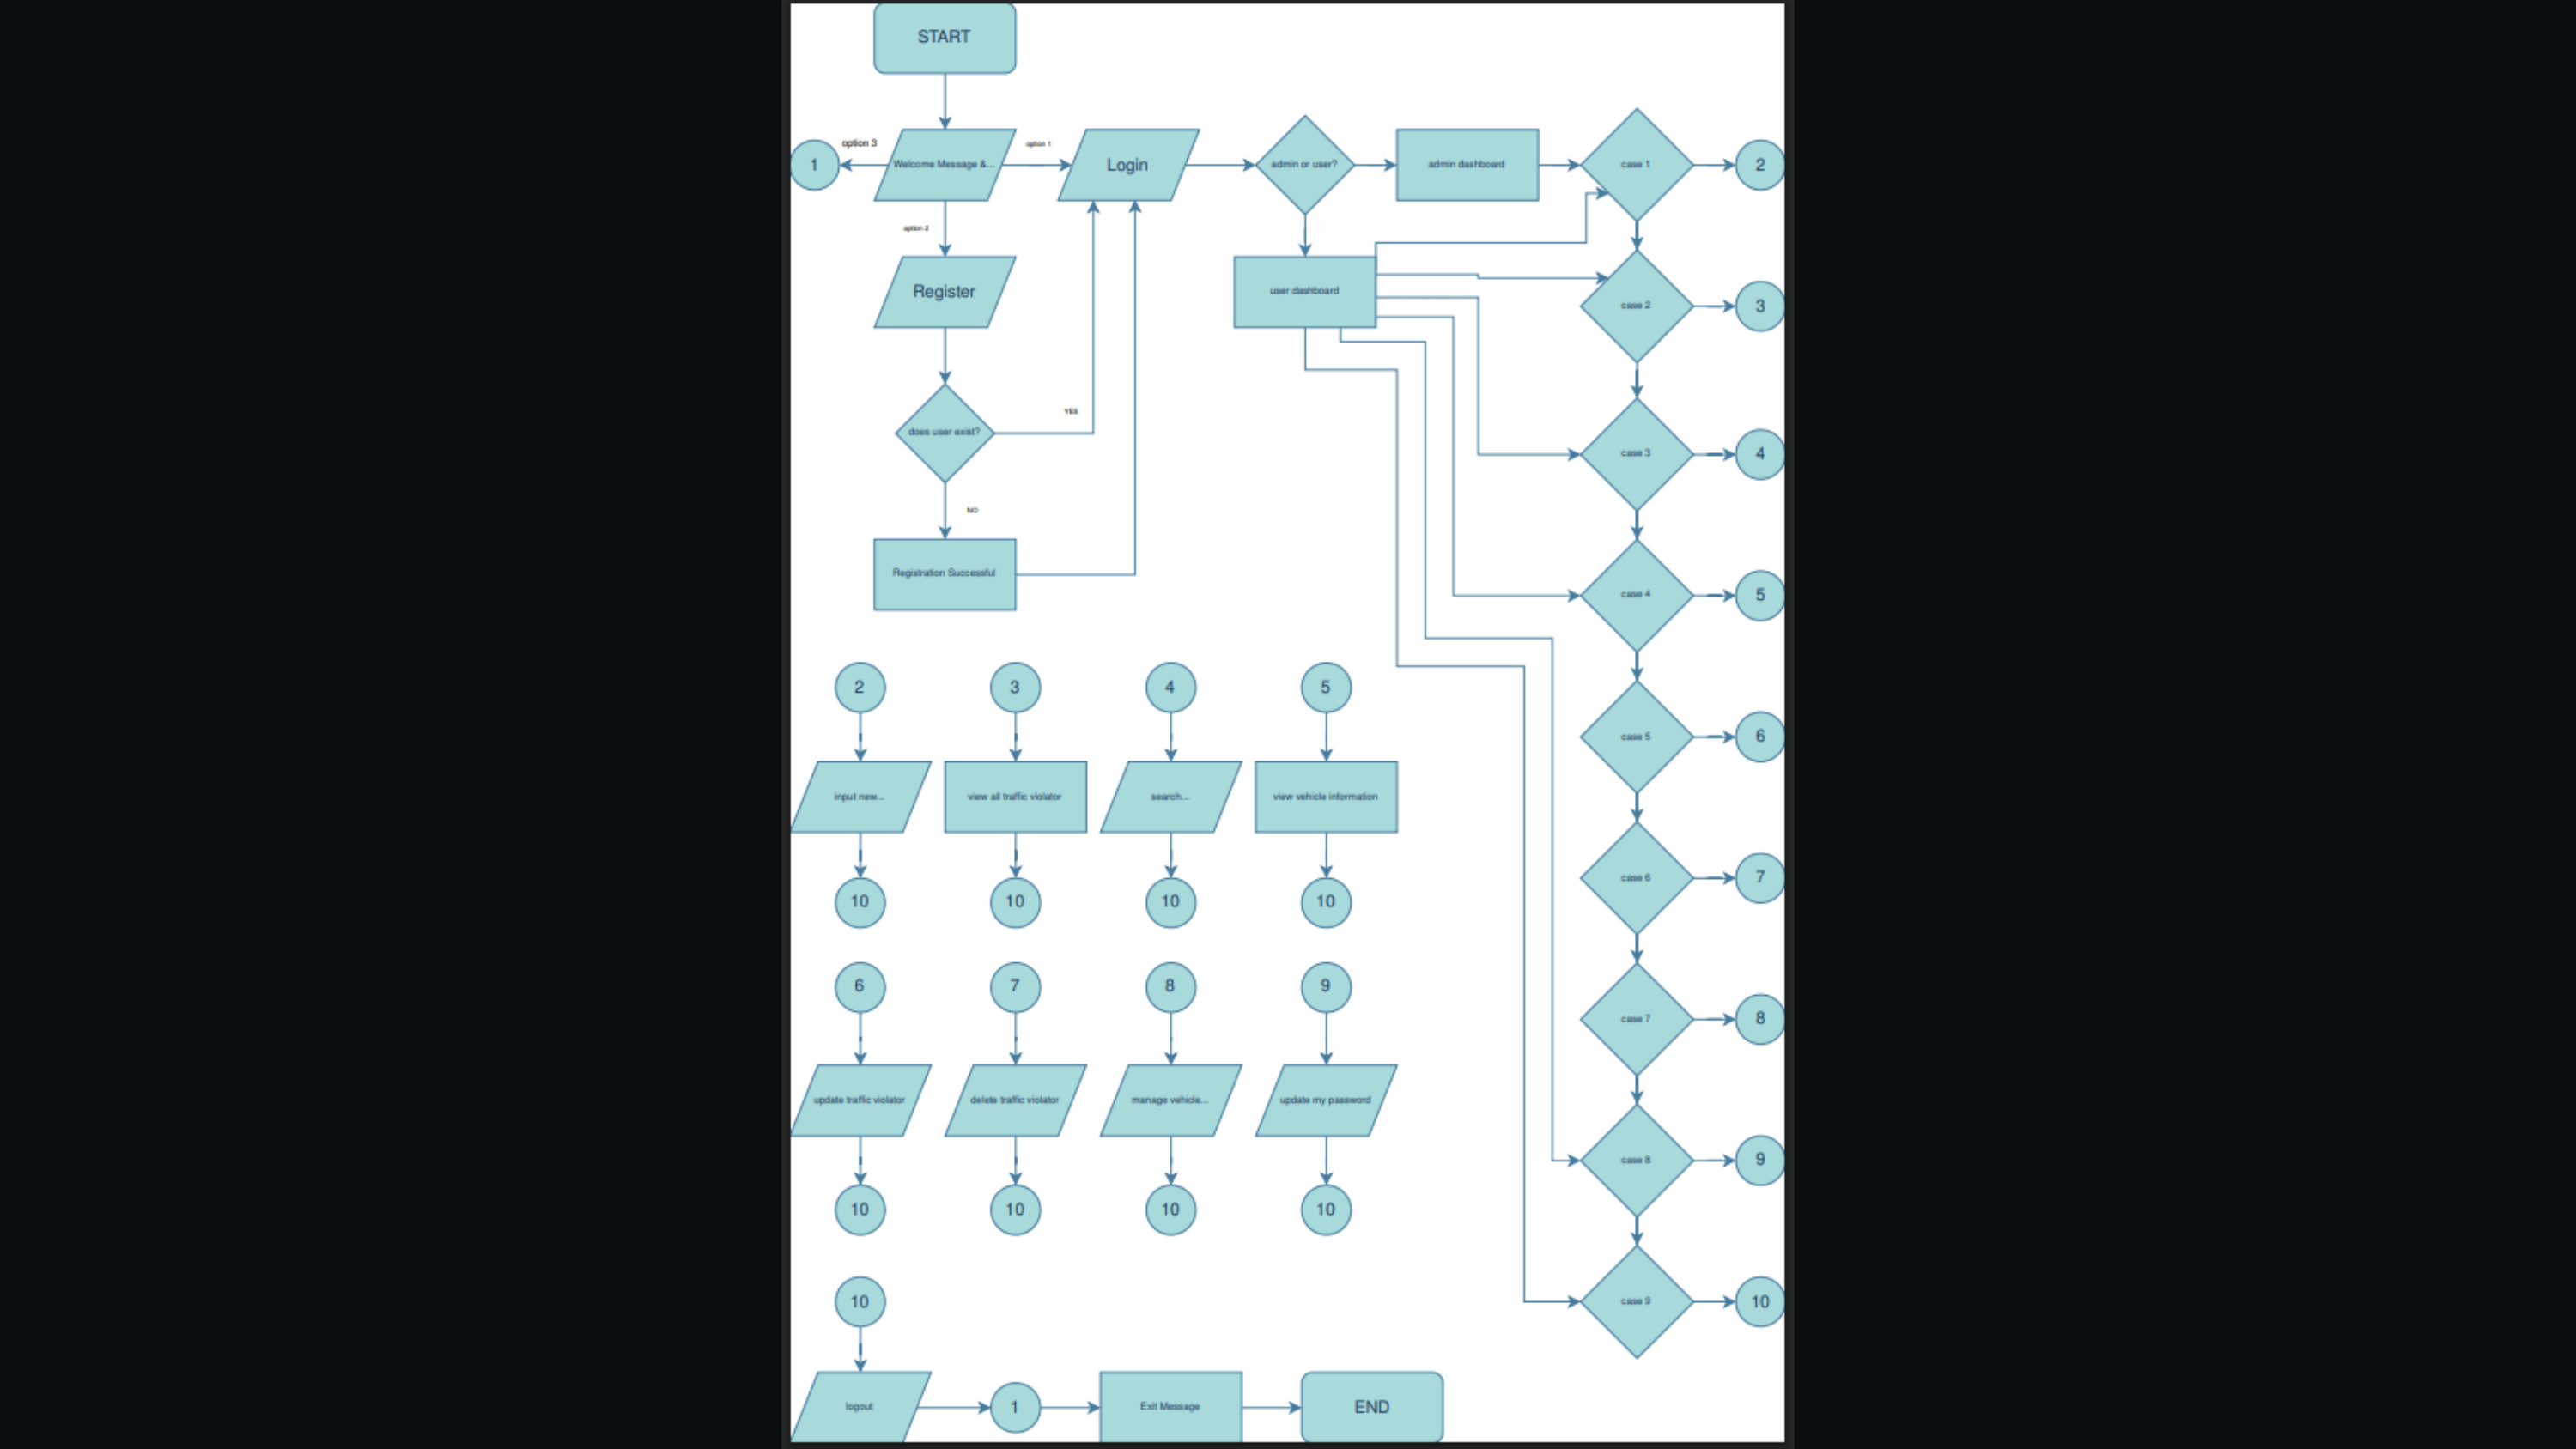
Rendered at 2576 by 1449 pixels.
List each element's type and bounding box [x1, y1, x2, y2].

text_box [781, 0, 1795, 1449]
